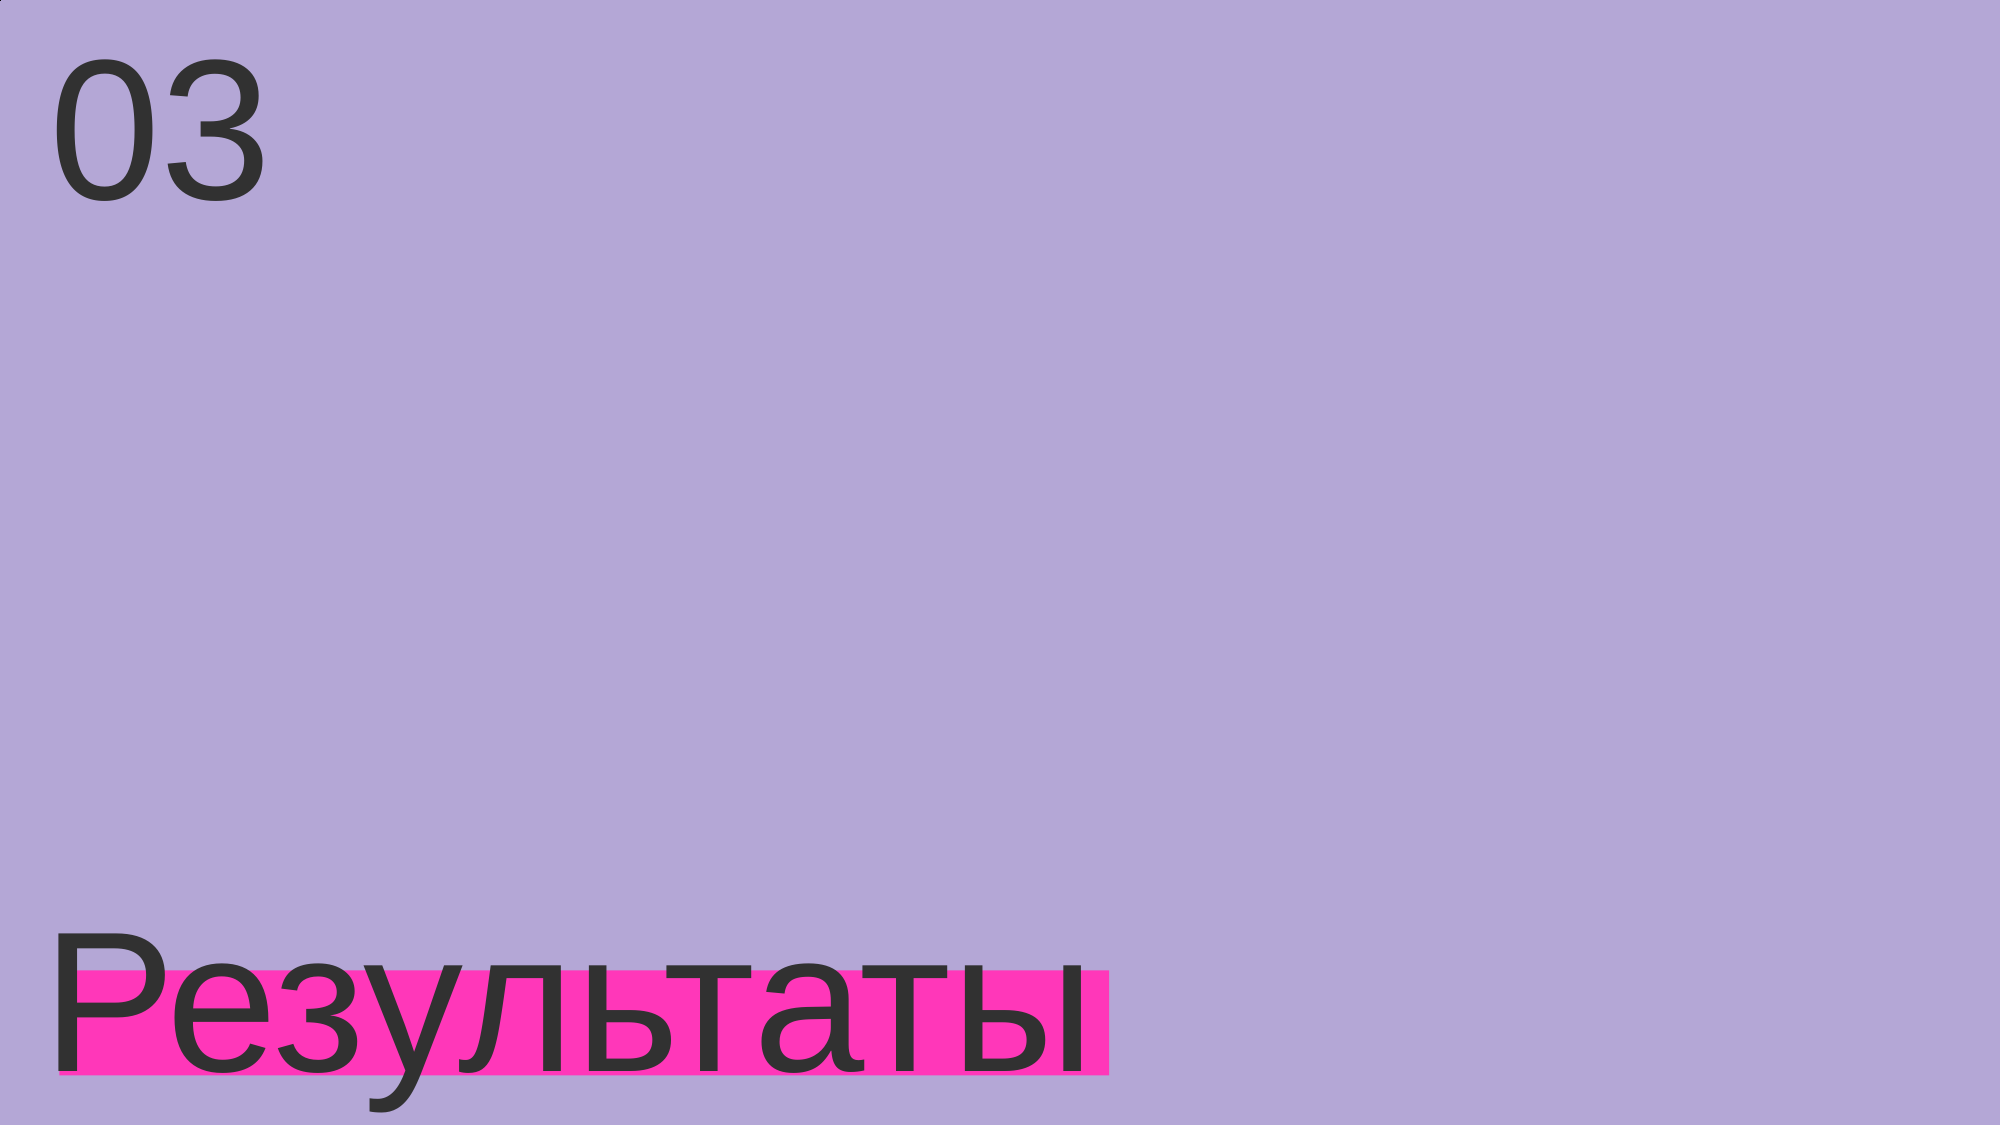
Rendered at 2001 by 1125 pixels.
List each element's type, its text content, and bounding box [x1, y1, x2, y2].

list 03 [49, 24, 450, 243]
title Результаты [42, 927, 1628, 1105]
